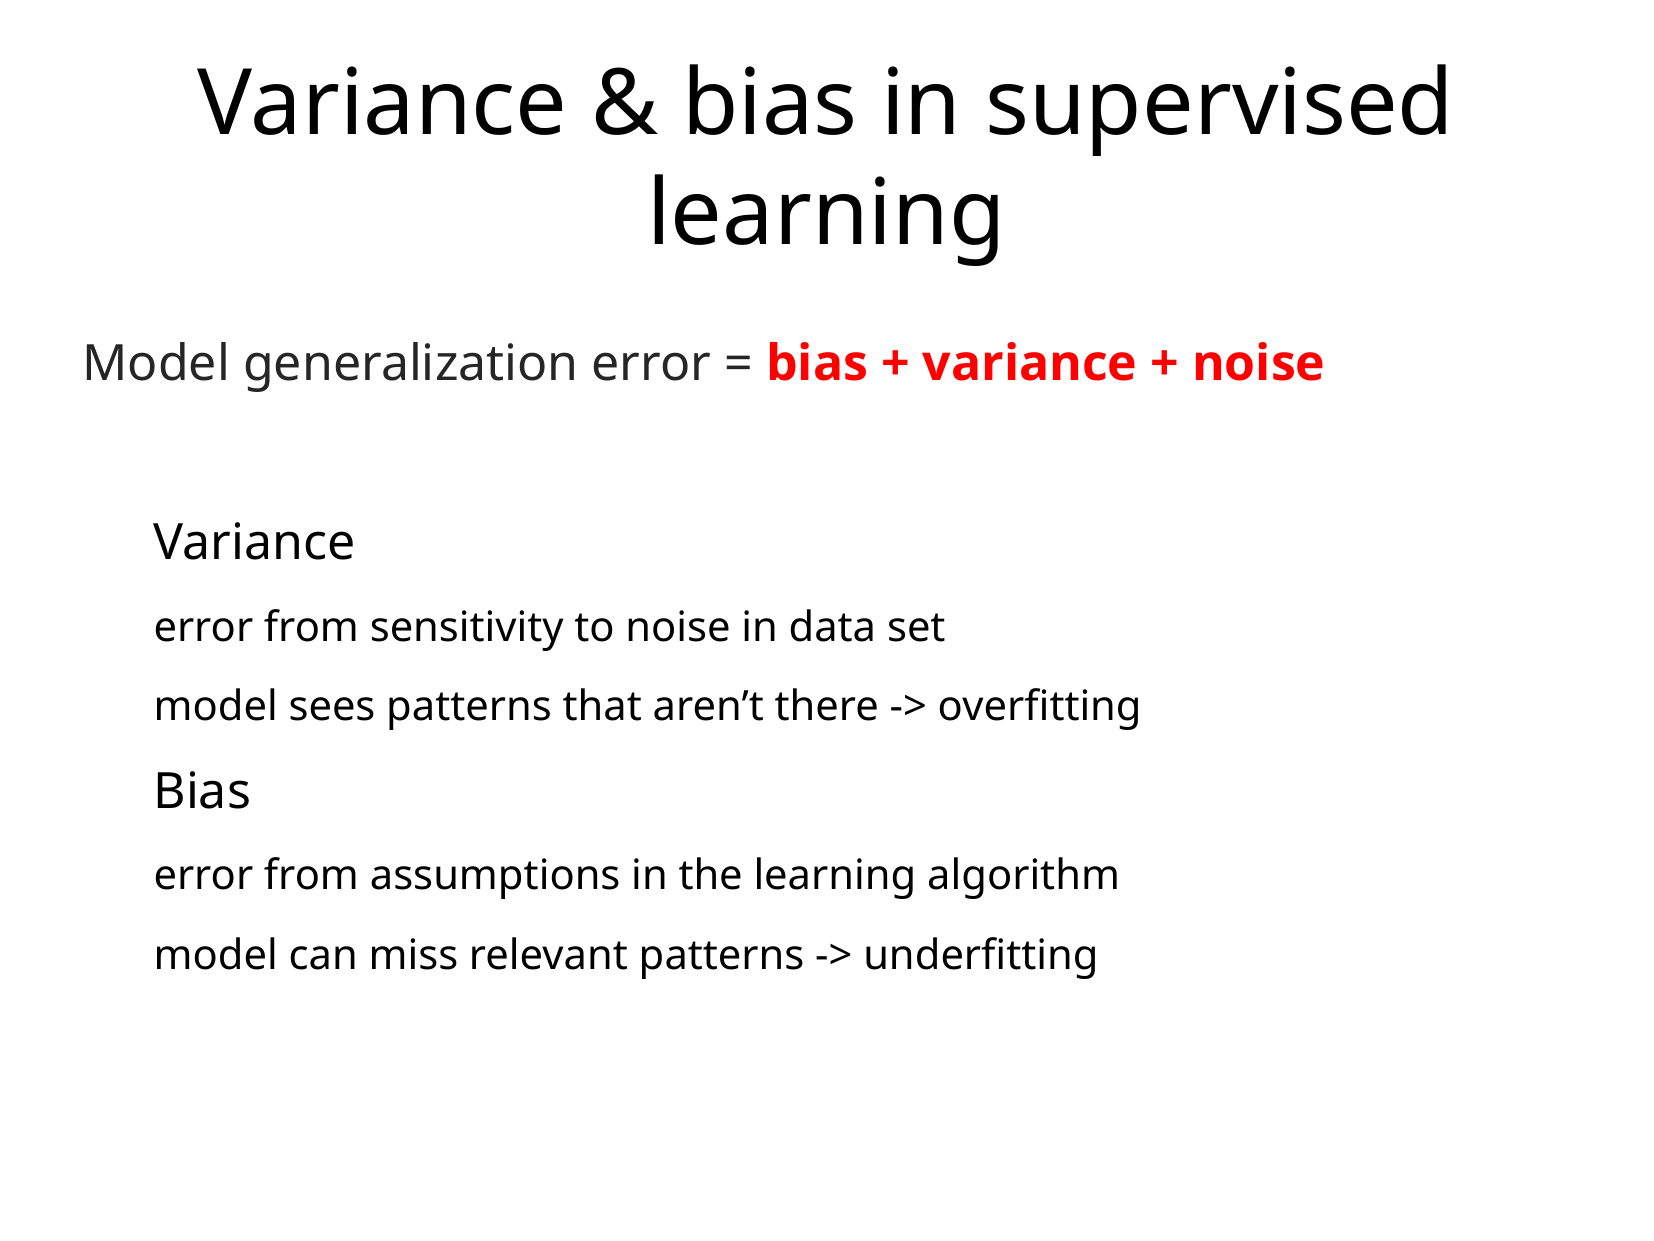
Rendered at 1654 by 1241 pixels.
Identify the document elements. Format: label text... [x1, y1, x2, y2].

title Variance & bias in supervised learning [82, 16, 1571, 289]
list Model generalization error = bias + variance + noise Variance error from sensitivity to noise in data set model sees patterns that aren’t there -> overfitting Bias error from assumptions in the learning algorithm model can miss relevant patterns -> underfitting [82, 330, 1571, 1182]
